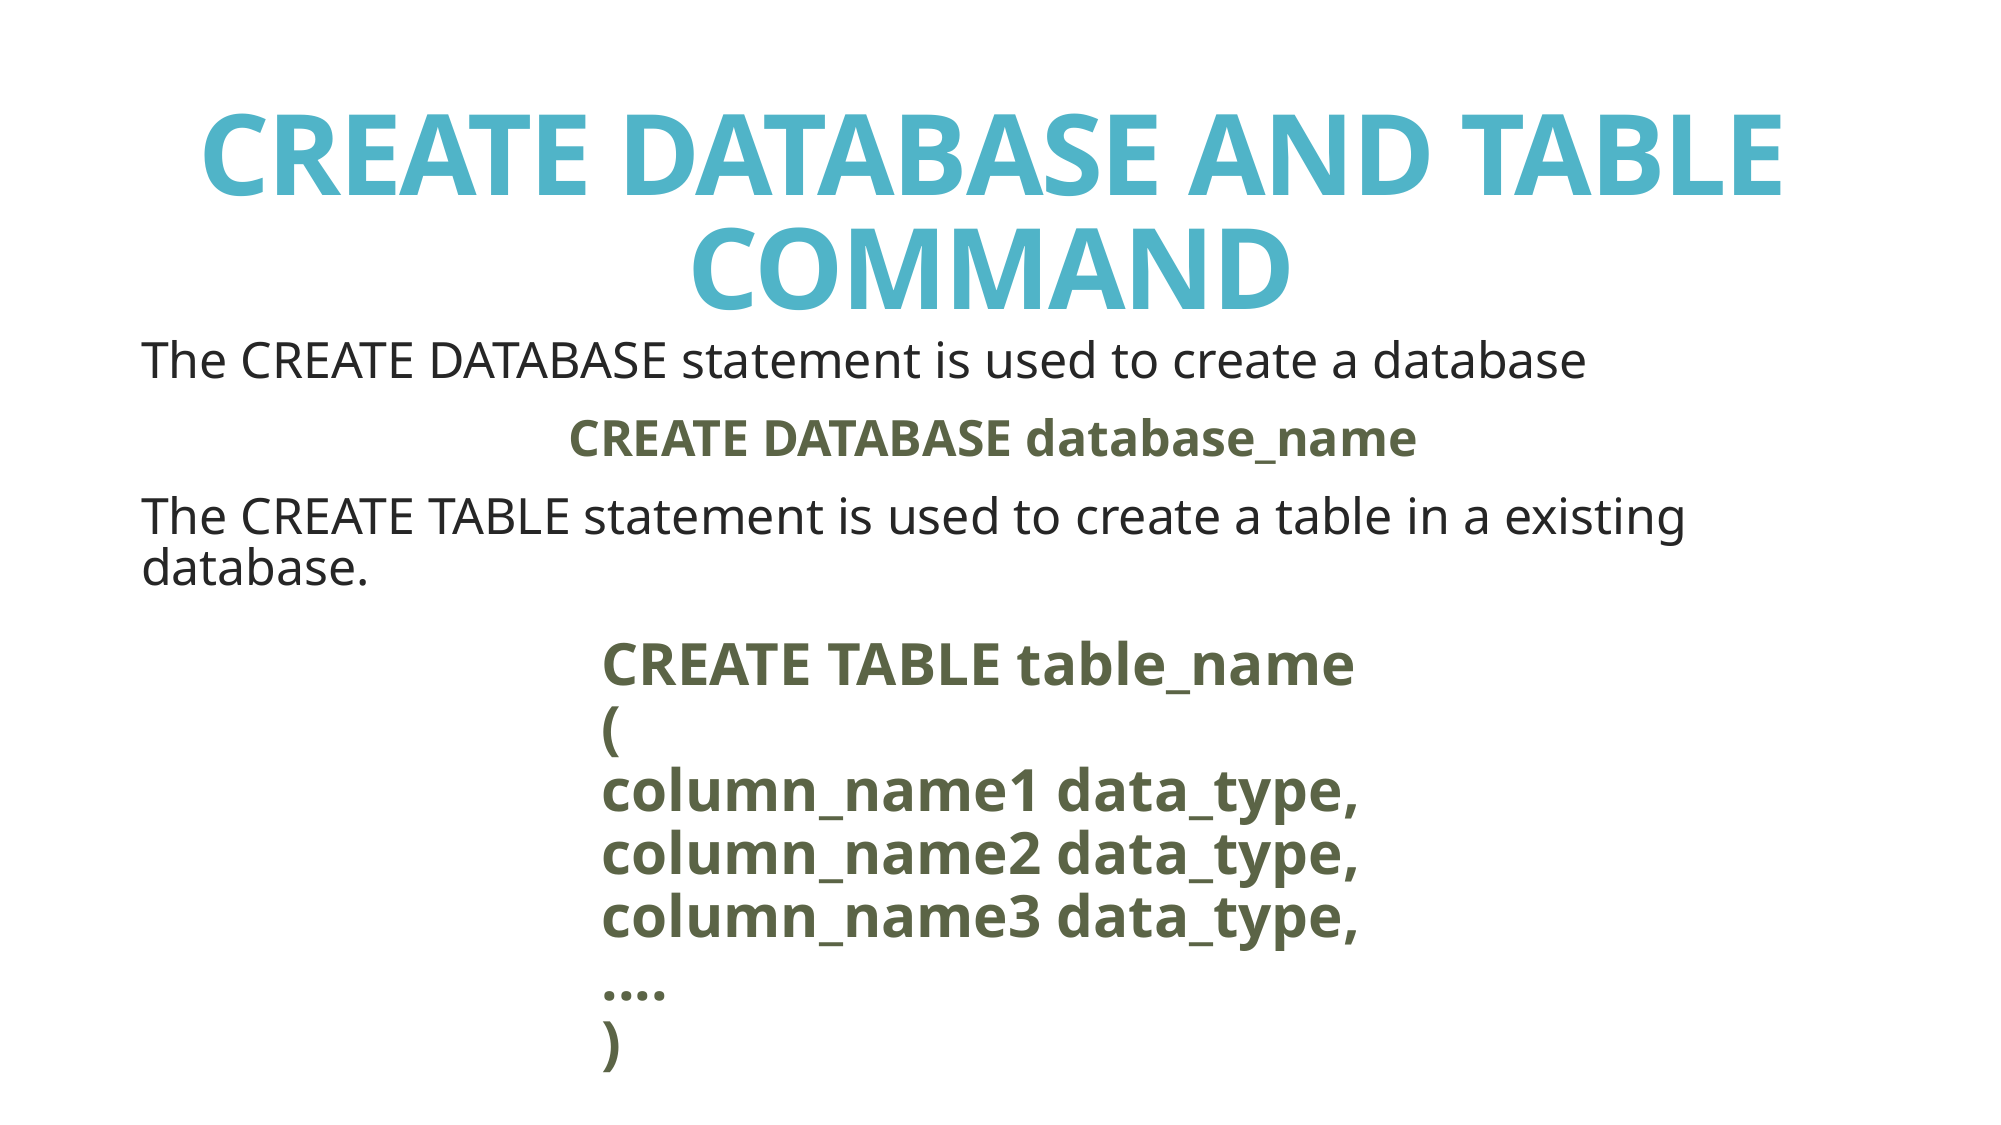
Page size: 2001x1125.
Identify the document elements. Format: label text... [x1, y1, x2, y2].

list The CREATE DATABASE statement is used to create a database CREATE DATABASE database_name The CREATE TABLE statement is used to create a table in a existing database. [111, 329, 1876, 948]
title CREATE DATABASE AND TABLE COMMAND [107, 81, 1875, 354]
text_box CREATE TABLE table_name ( column_name1 data_type, column_name2 data_type, column_name3 data_type, .... ) [586, 628, 1587, 1084]
text_box [374, 268, 1650, 419]
